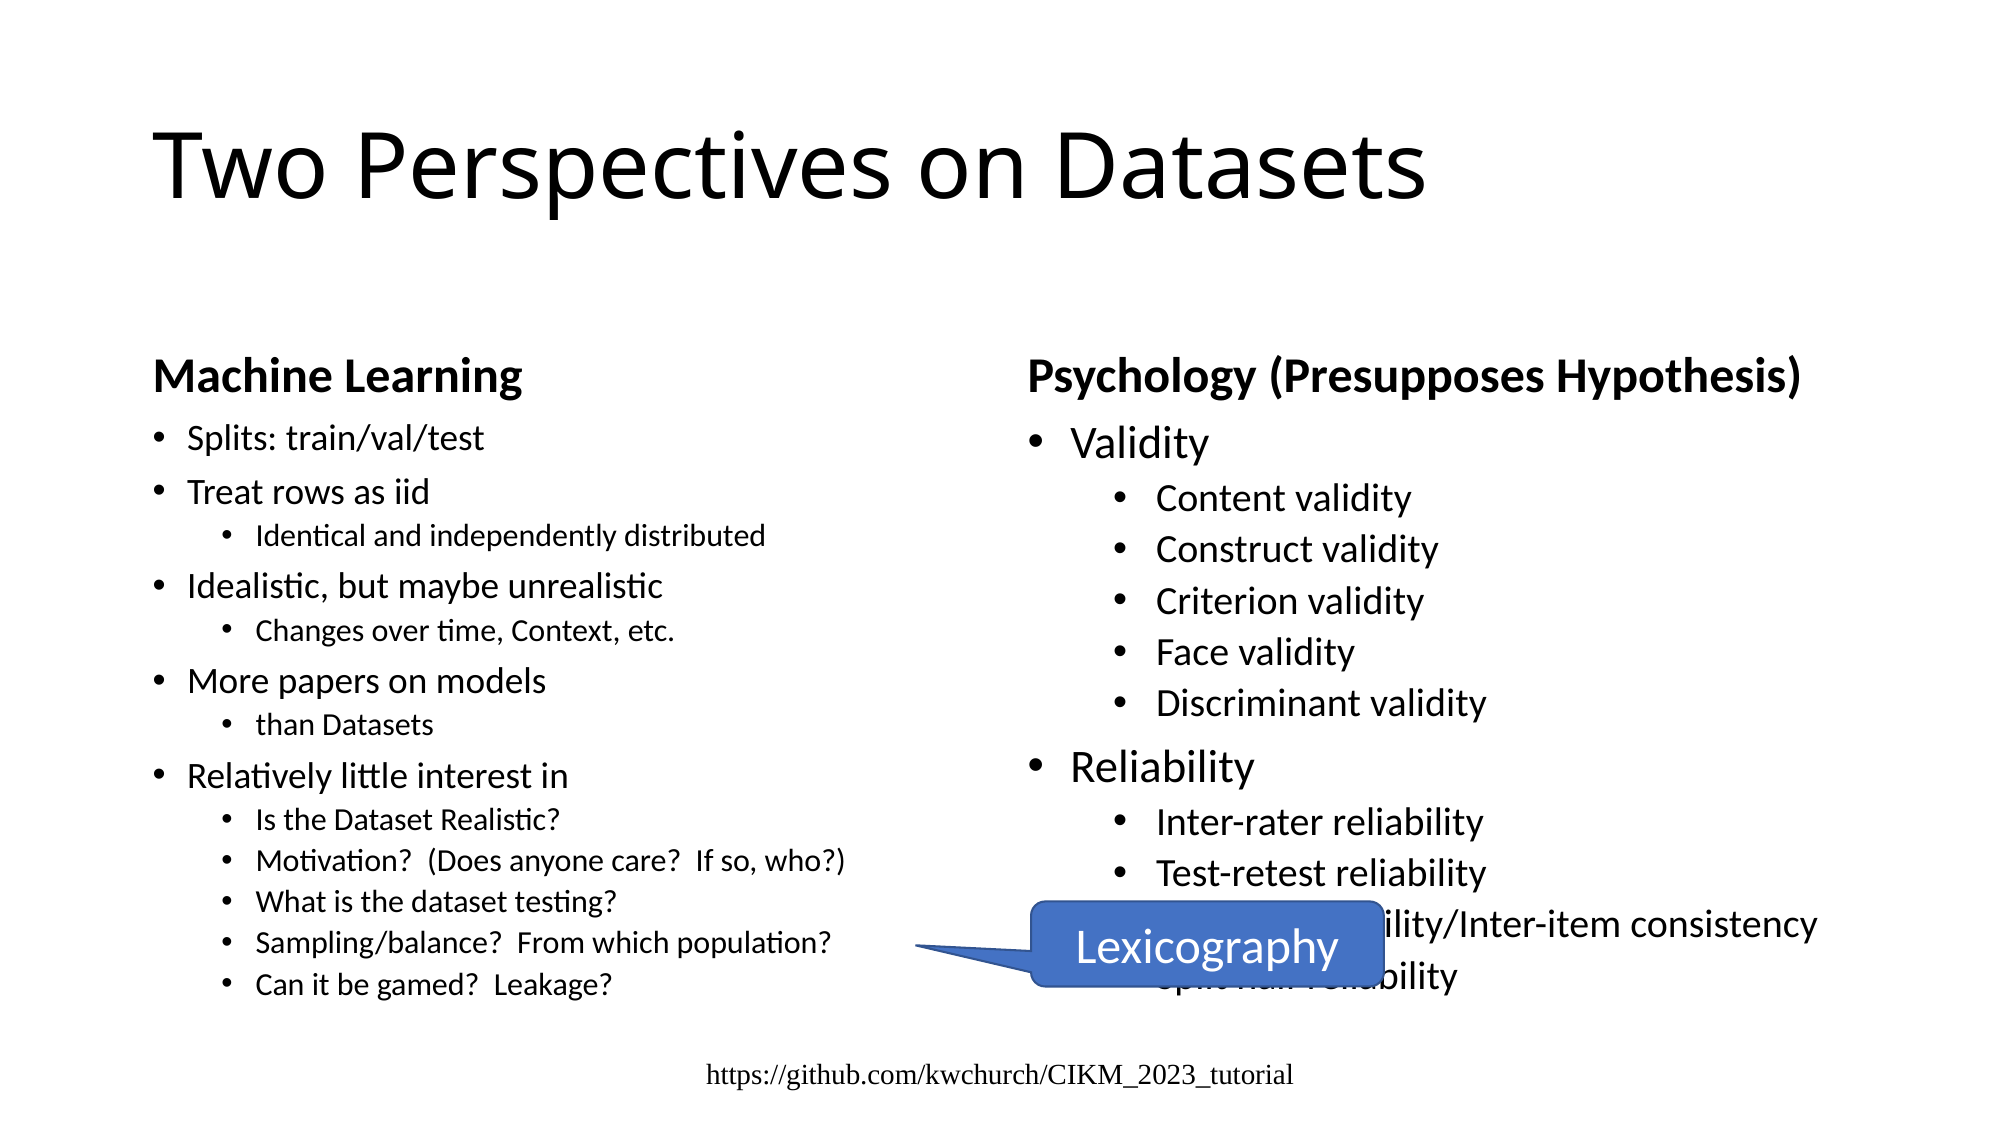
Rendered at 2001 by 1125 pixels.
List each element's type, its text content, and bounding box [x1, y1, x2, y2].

footer https://github.com/kwchurch/CIKM_2023_tutorial [662, 1042, 1338, 1103]
list Validity Content validity Construct validity Criterion validity Face validity Discriminant validity Reliability Inter-rater reliability Test-retest reliability Internal reliability/Inter-item consistency Split half reliability [1012, 410, 1863, 1016]
title Two Perspectives on Datasets [137, 59, 1863, 278]
list Splits: train/val/test Treat rows as iid Identical and independently distributed Idealistic, but maybe unrealistic Changes over time, Context, etc. More papers on models than Datasets Relatively little interest in Is the Dataset Realistic? Motivation? (Does anyone care? If so, who?) What is the dataset testing? Sampling/balance? From which population? Can it be gamed? Leakage? [137, 410, 984, 1016]
text_box Lexicography [915, 900, 1385, 988]
list Machine Learning [137, 275, 984, 410]
